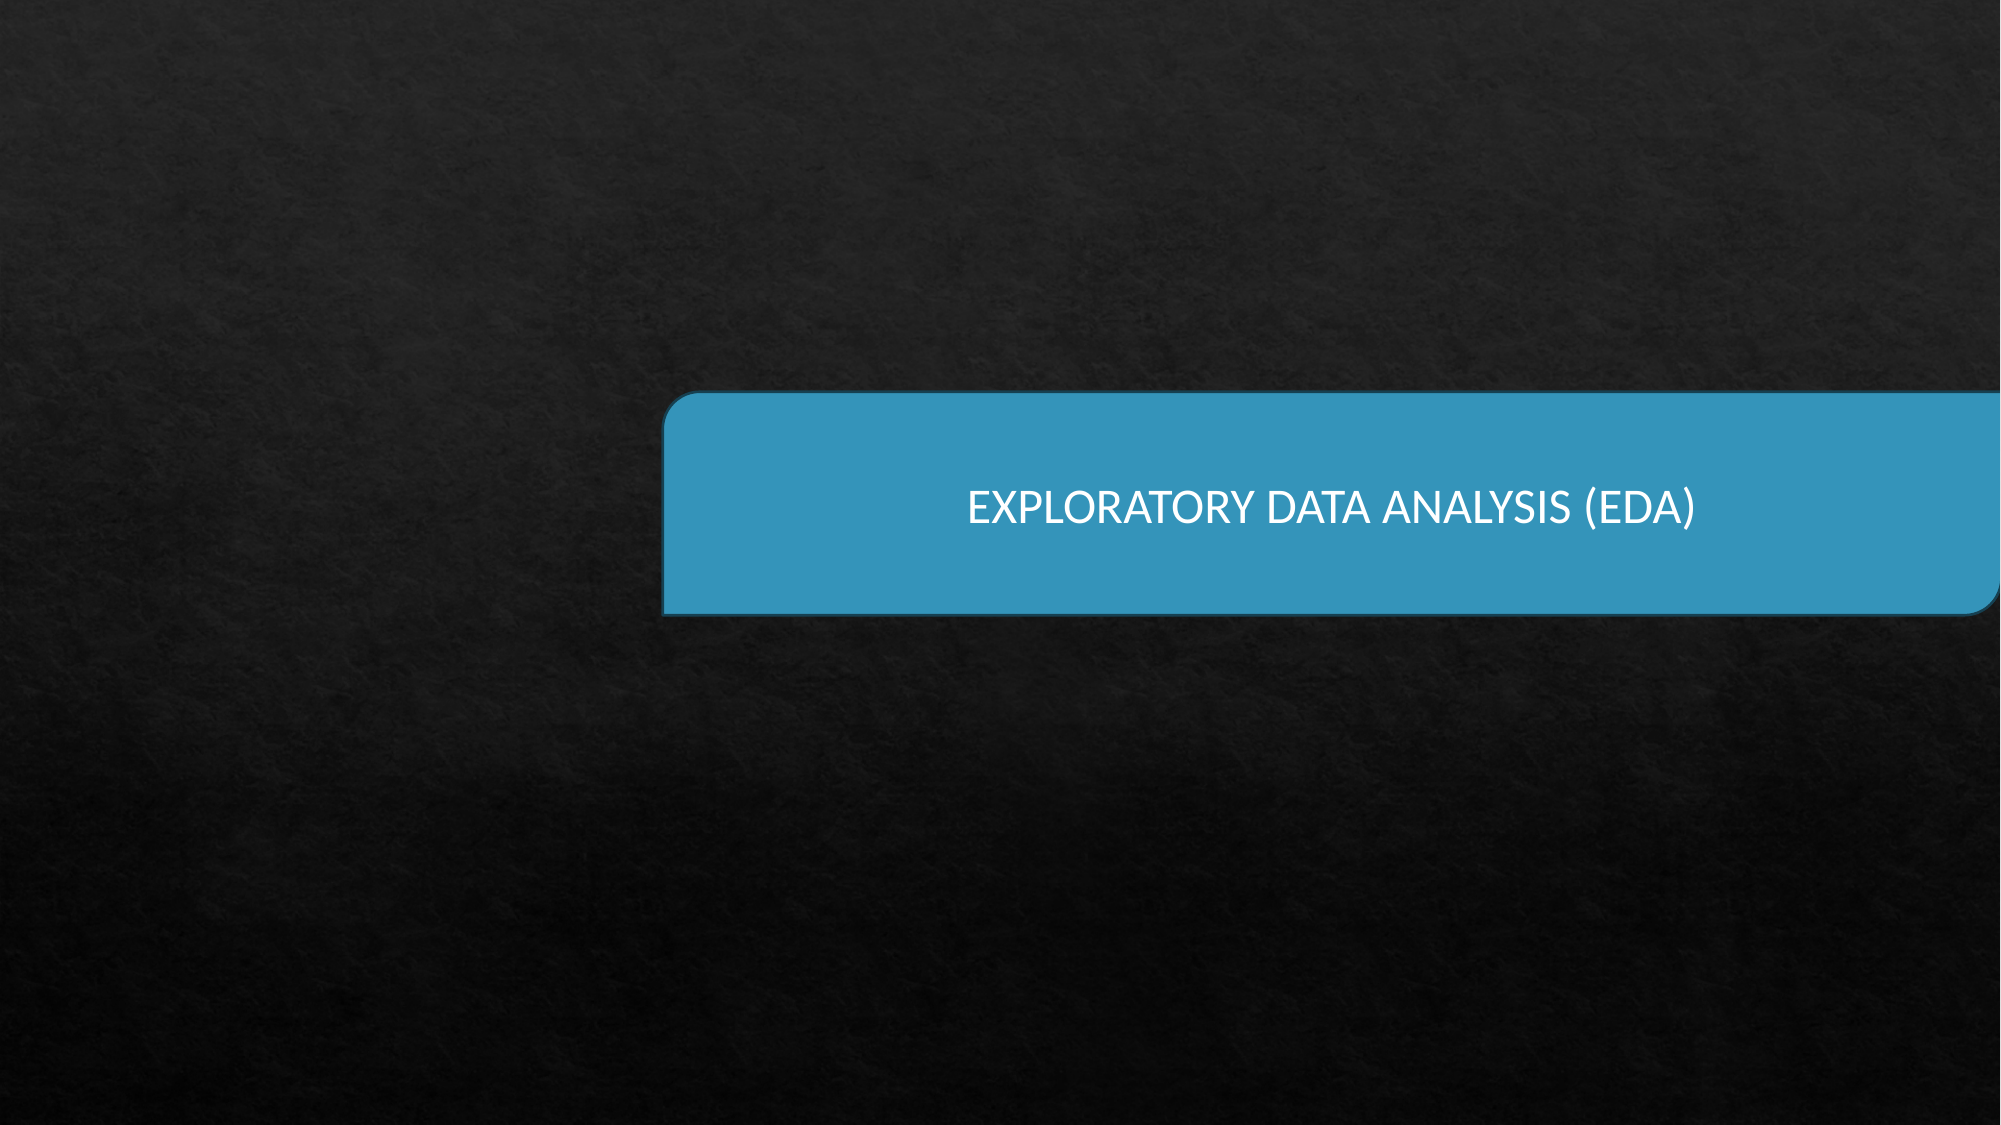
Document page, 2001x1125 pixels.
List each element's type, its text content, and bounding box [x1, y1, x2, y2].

text_box EXPLORATORY DATA ANALYSIS (EDA) [661, 390, 2000, 617]
